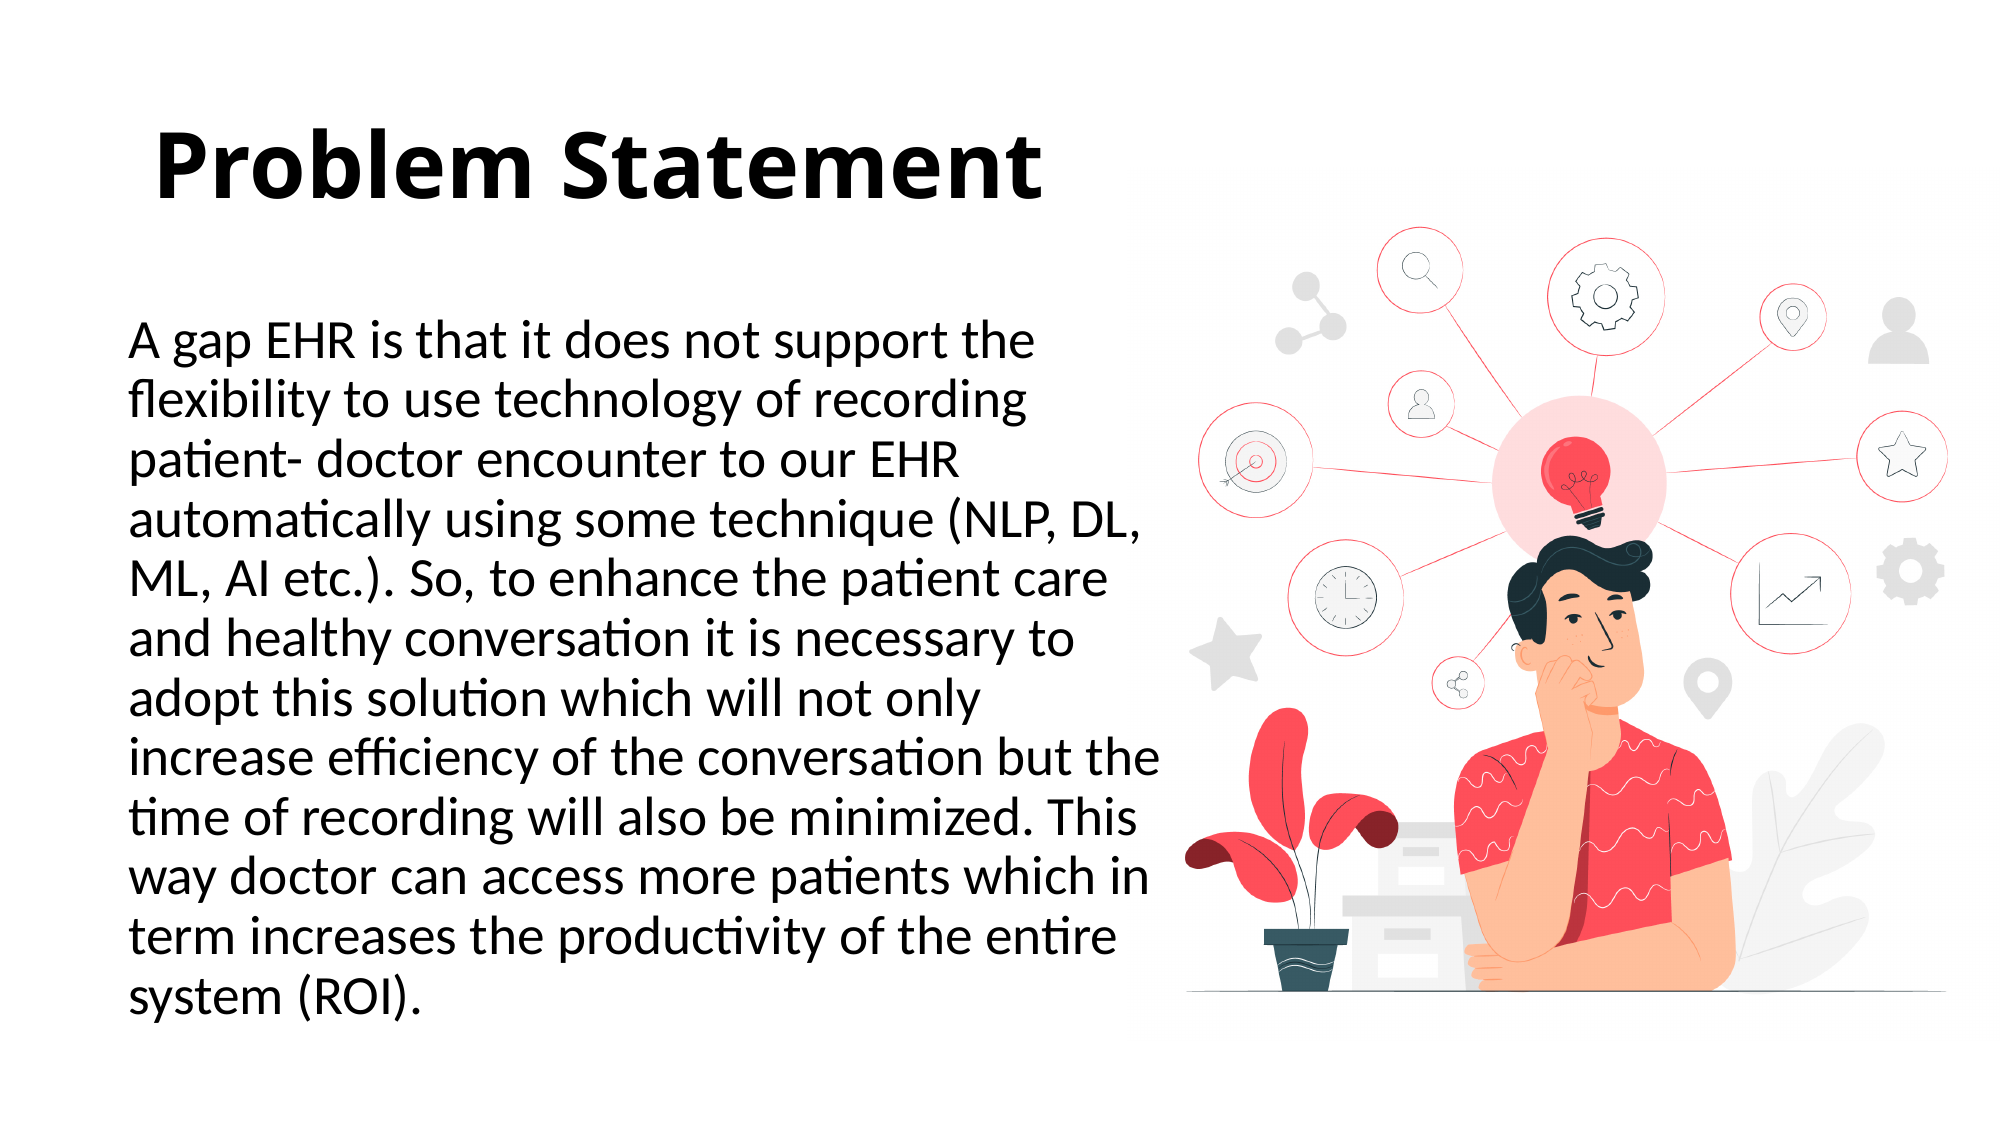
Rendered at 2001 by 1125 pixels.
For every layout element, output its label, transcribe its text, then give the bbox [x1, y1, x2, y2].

list A gap EHR is that it does not support the flexibility to use technology of recording patient- doctor encounter to our EHR automatically using some technique (NLP, DL, ML, AI etc.). So, to enhance the patient care and healthy conversation it is necessary to adopt this solution which will not only increase efficiency of the conversation but the time of recording will also be minimized. This way doctor can access more patients which in term increases the productivity of the entire system (ROI). [113, 302, 1127, 1041]
picture [1127, 167, 2000, 1041]
title Problem Statement [137, 59, 1863, 278]
